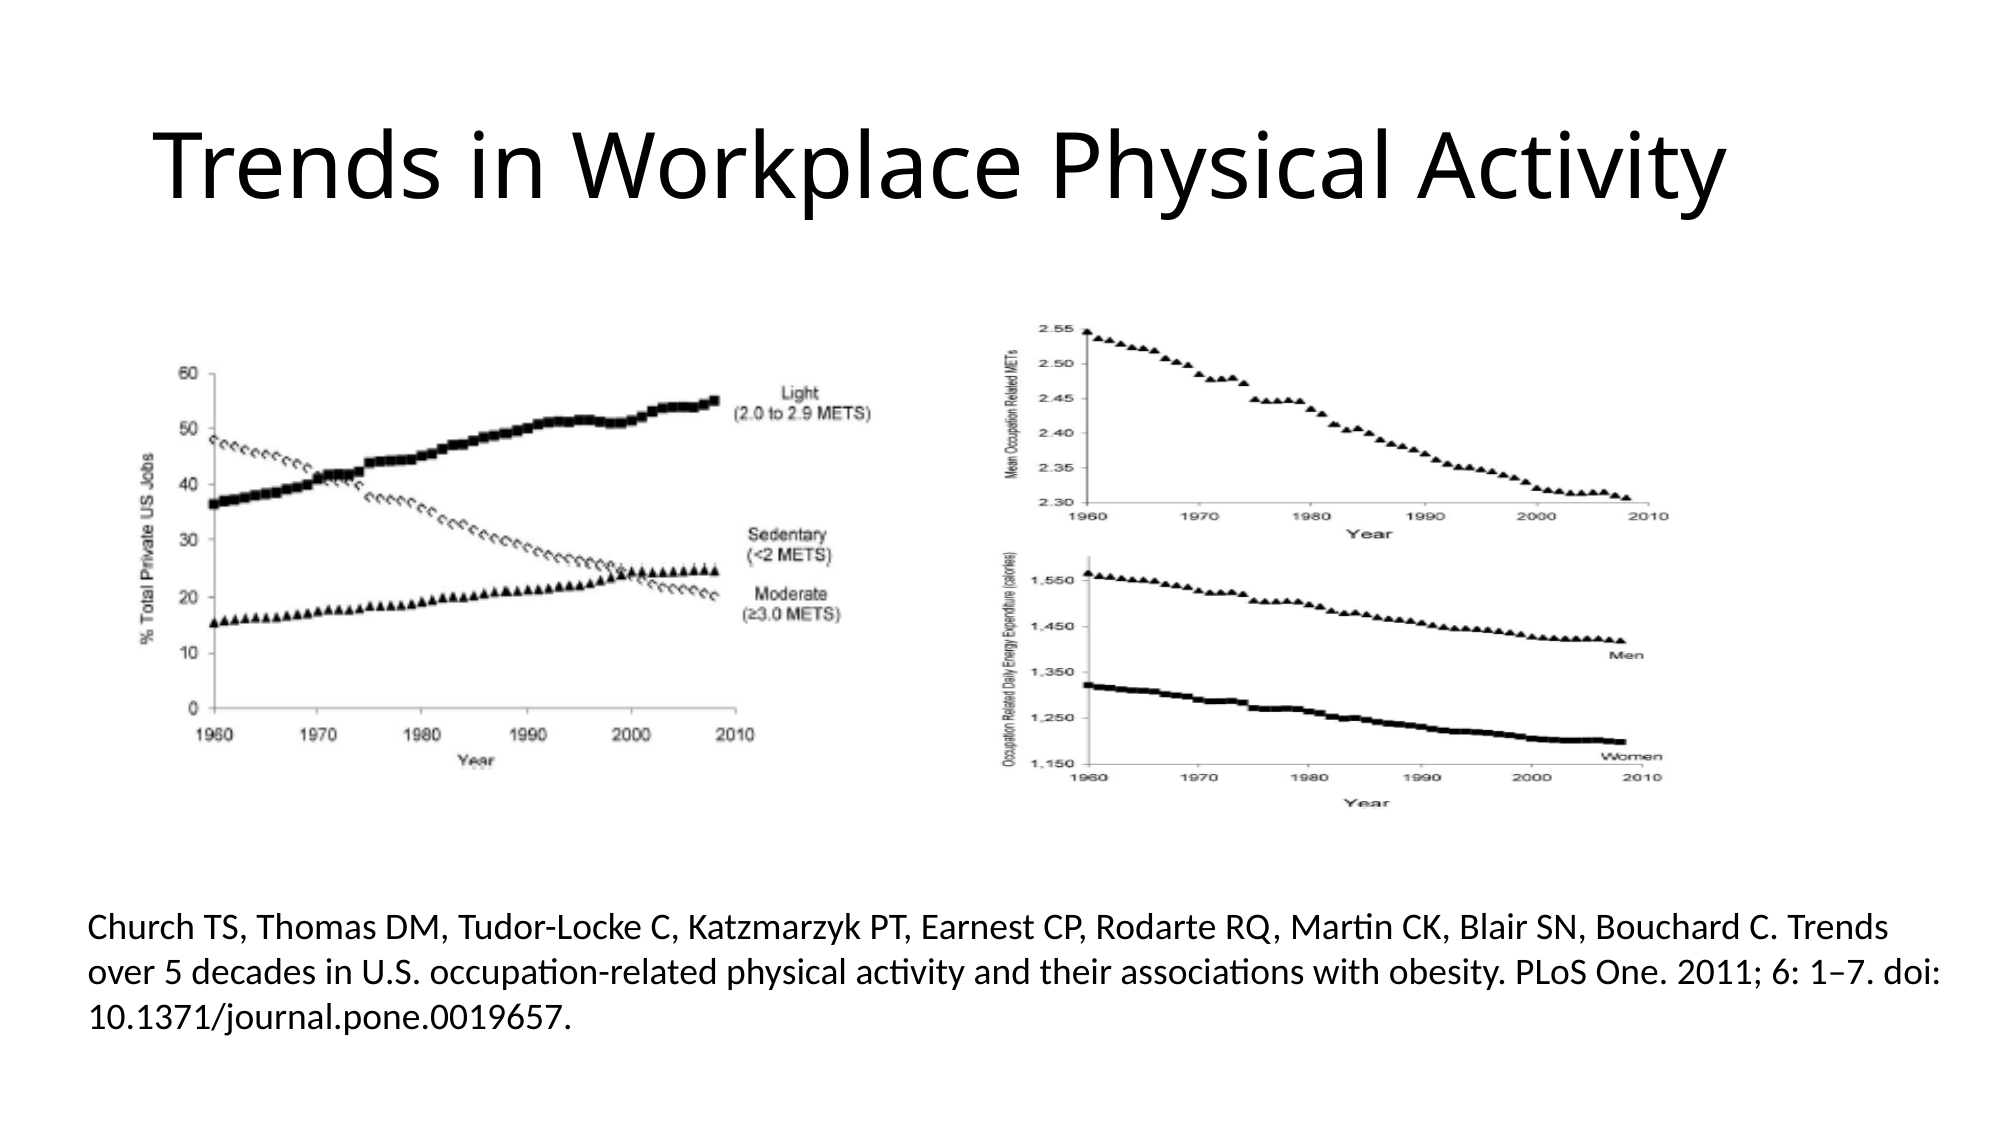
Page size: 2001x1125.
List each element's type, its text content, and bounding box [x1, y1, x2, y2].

picture [137, 363, 875, 770]
title Trends in Workplace Physical Activity [137, 59, 1863, 278]
picture [999, 323, 1673, 809]
text_box Church TS, Thomas DM, Tudor-Locke C, Katzmarzyk PT, Earnest CP, Rodarte RQ, Martin CK, Blair SN, Bouchard C. Trends over 5 decades in U.S. occupation-related physical activity and their associations with obesity. PLoS One. 2011; 6: 1–7. doi: 10.1371/journal.pone.0019657. [72, 894, 1958, 1090]
